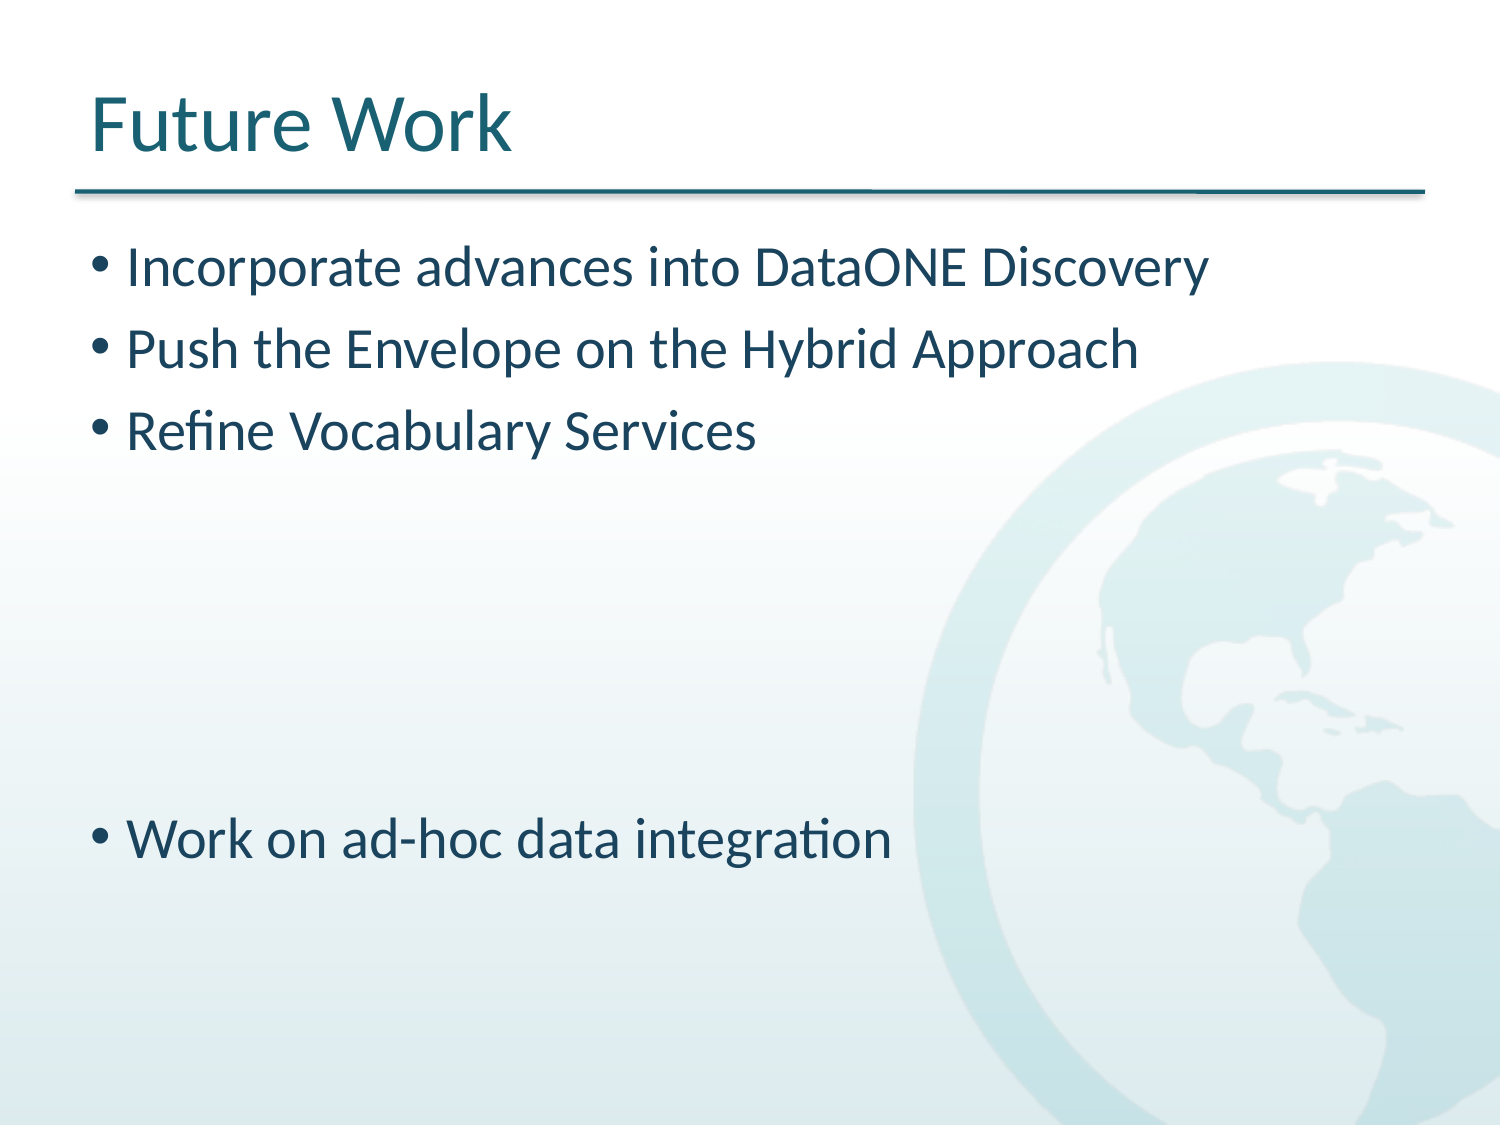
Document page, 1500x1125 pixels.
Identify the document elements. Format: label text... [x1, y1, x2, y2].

list Incorporate advances into DataONE Discovery Push the Envelope on the Hybrid Approach Refine Vocabulary Services Work on ad-hoc data integration [75, 220, 1425, 1037]
title Future Work [75, 45, 1425, 192]
